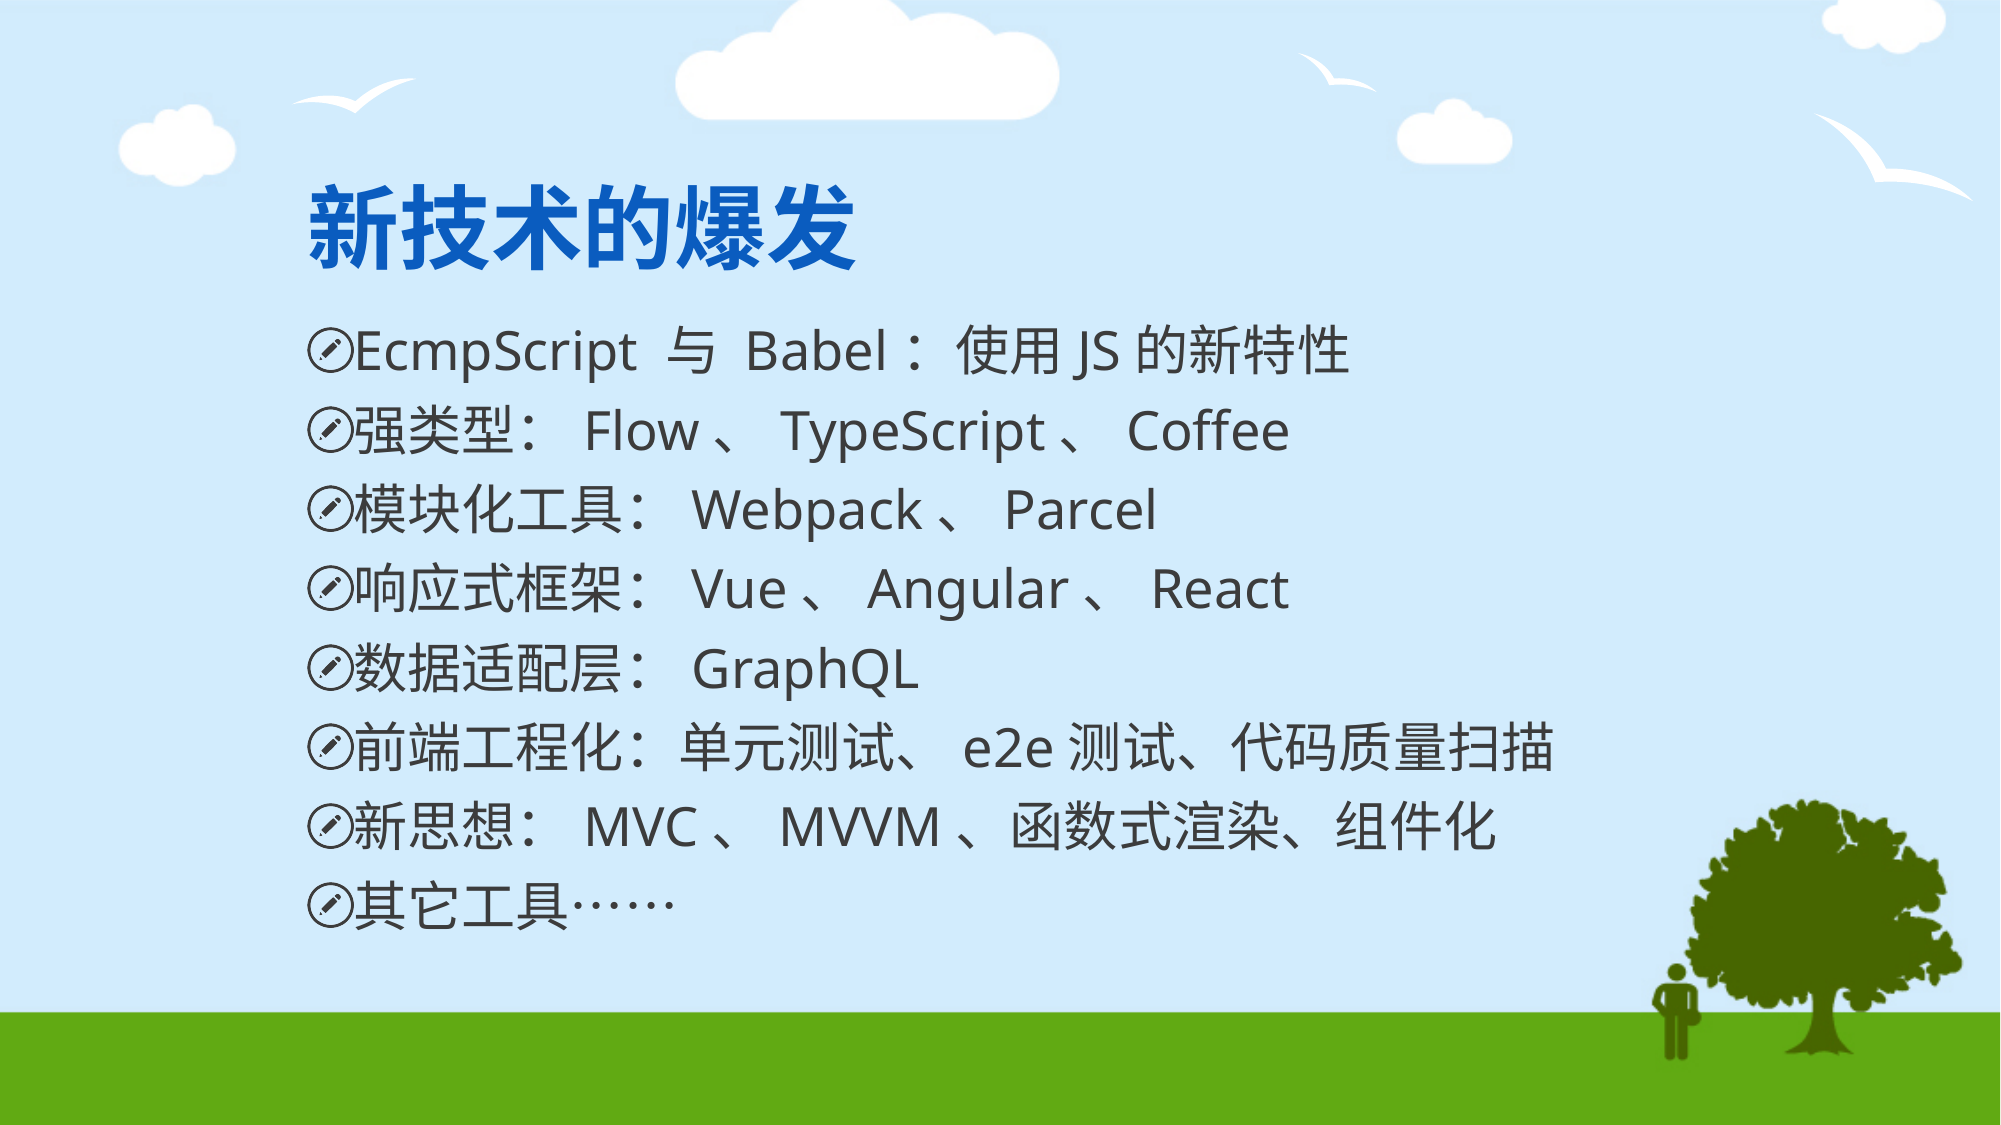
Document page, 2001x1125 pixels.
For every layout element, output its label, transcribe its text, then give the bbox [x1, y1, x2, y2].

list EcmpScript 与 Babel：使用JS的新特性 强类型：Flow、TypeScript、Coffee 模块化工具：Webpack、Parcel 响应式框架：Vue、Angular、React 数据适配层：GraphQL 前端工程化：单元测试、e2e测试、代码质量扫描 新思想：MVC、MVVM、函数式渲染、组件化 其它工具…… [292, 316, 1709, 1029]
title 新技术的爆发 [292, 168, 1705, 298]
picture [0, 0, 2001, 1125]
